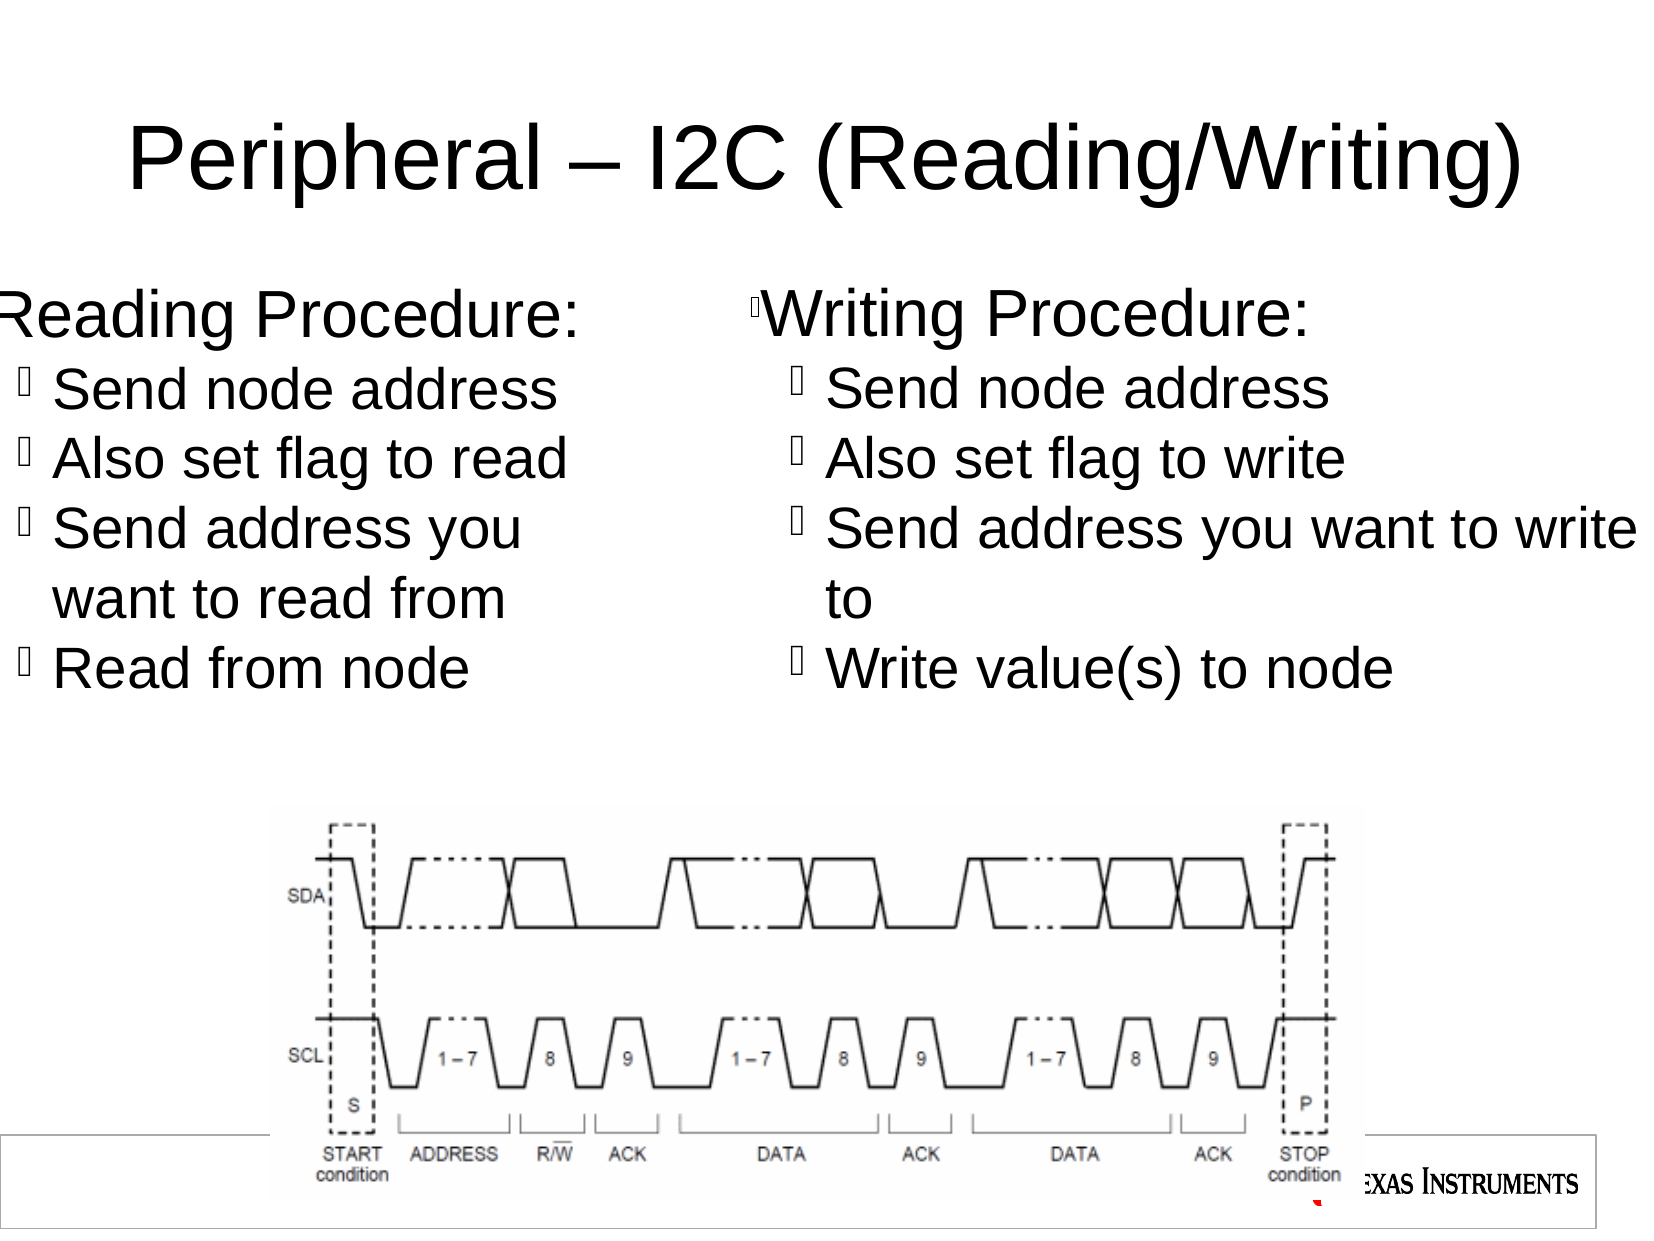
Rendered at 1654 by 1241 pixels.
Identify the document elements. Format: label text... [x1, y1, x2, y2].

picture [269, 805, 1578, 1206]
text_box Writing Procedure: Send node address Also set flag to write Send address you want to write to Write value(s) to node [749, 270, 1654, 990]
text_box Peripheral – I2C (Reading/Writing) [82, 49, 1571, 257]
text_box Reading Procedure: Send node address Also set flag to read Send address you want to read from Read from node [0, 270, 645, 990]
